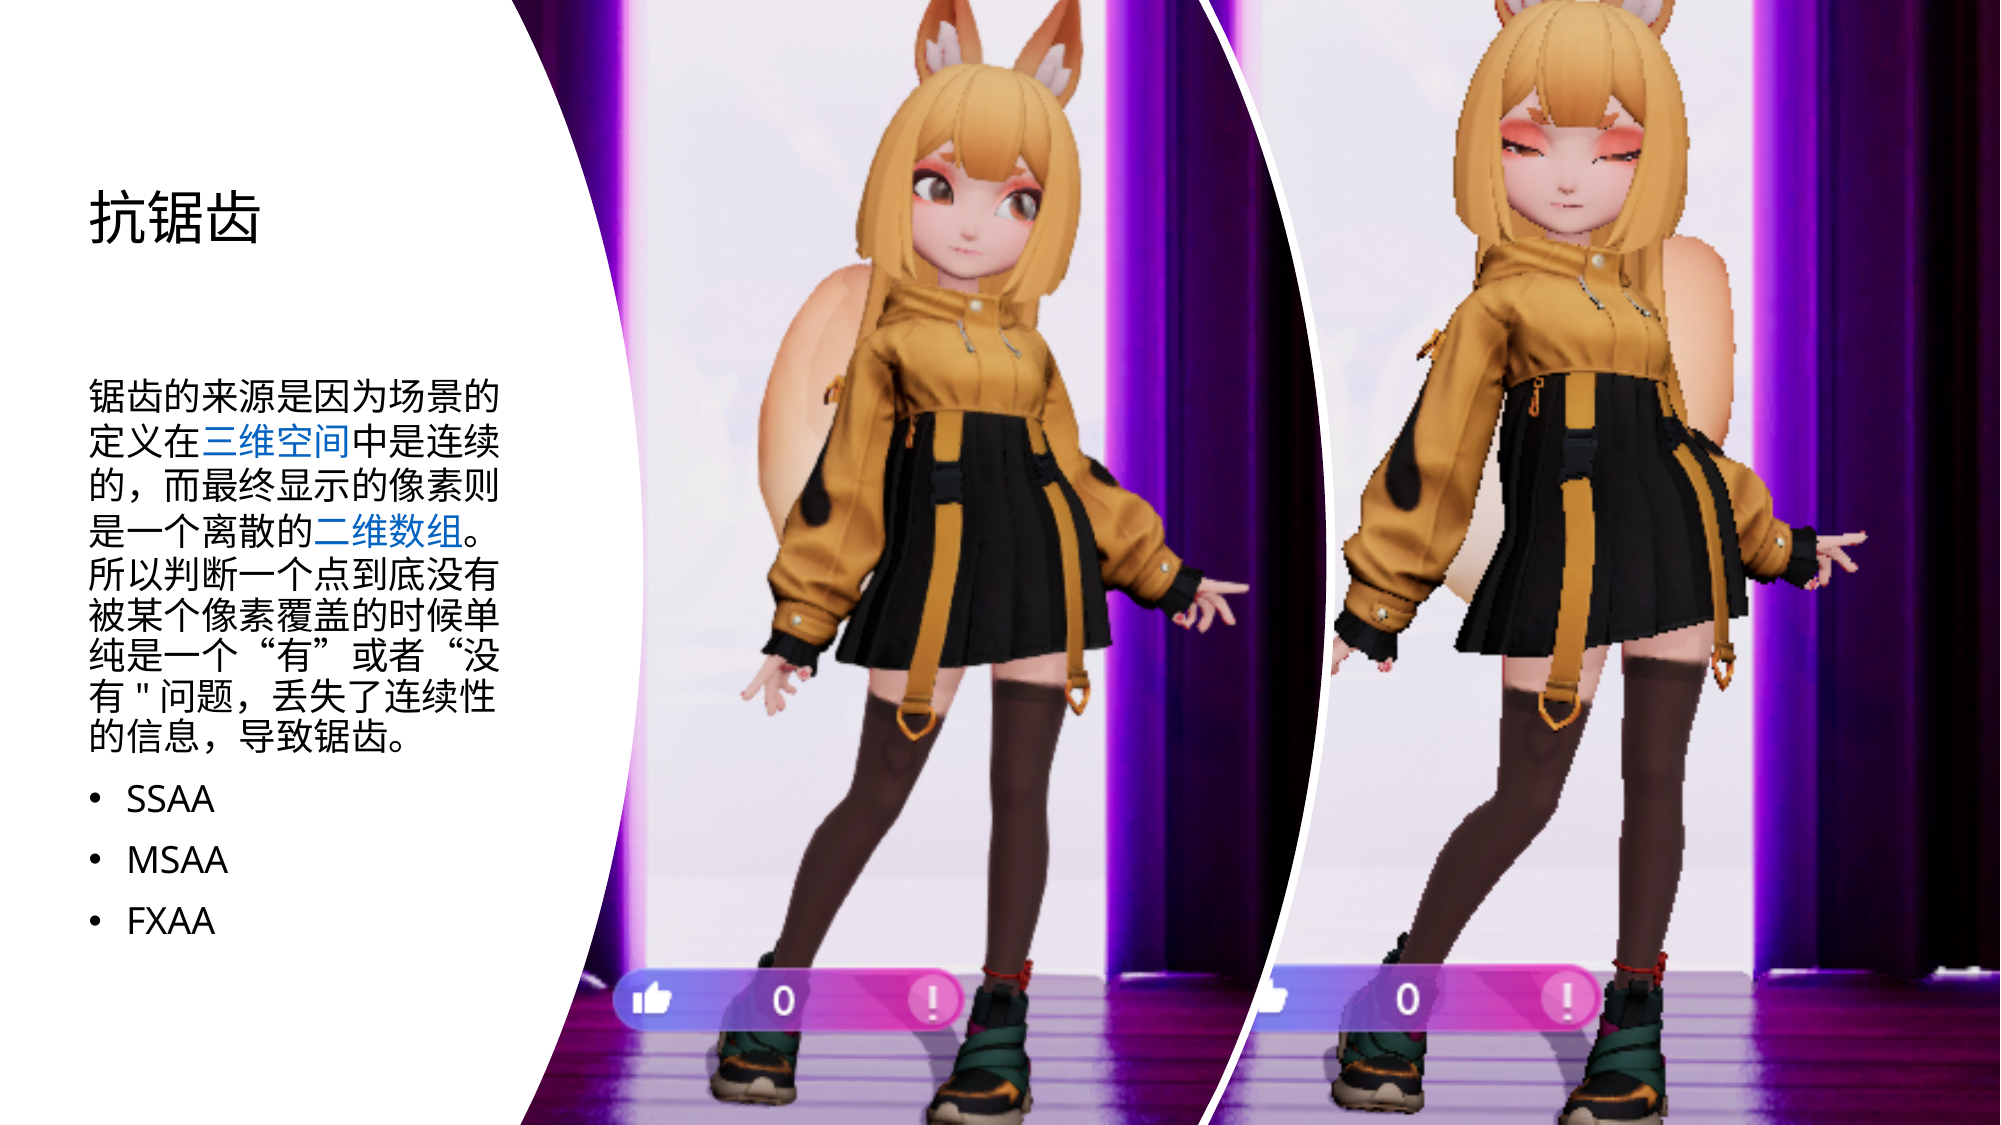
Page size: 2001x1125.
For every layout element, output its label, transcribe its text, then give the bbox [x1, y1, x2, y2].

list 锯齿的来源是因为场景的定义在三维空间中是连续的，而最终显示的像素则是一个离散的二维数组。所以判断一个点到底没有被某个像素覆盖的时候单纯是一个“有”或者“没有"问题，丢失了连续性的信息，导致锯齿。 SSAA MSAA FXAA [73, 370, 511, 1014]
picture [511, 0, 2000, 1125]
title 抗锯齿 [73, 111, 511, 330]
